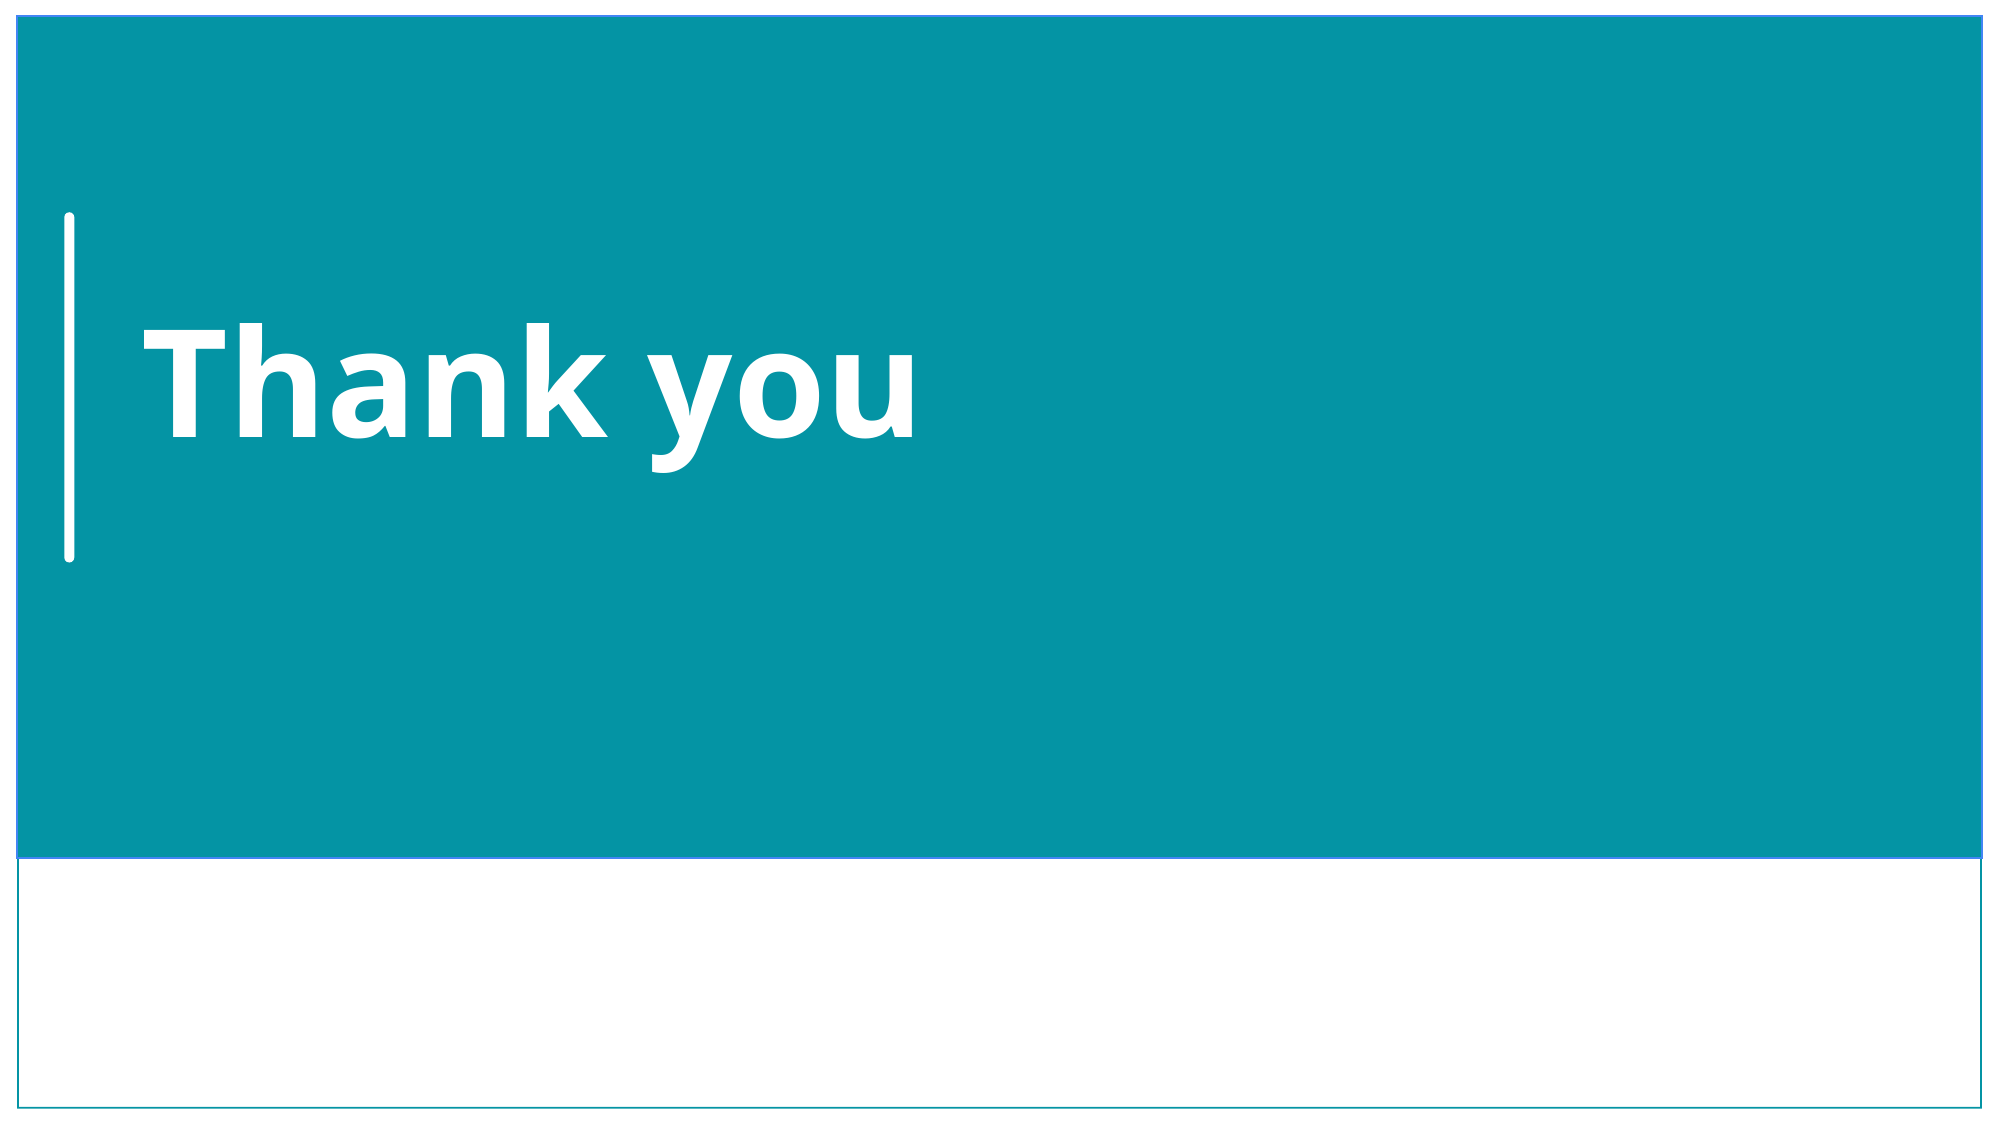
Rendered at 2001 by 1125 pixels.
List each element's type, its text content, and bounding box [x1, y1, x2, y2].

text_box [16, 15, 1983, 859]
text_box [16, 859, 1982, 1109]
text_box [64, 212, 75, 563]
text_box Thank you [121, 266, 1982, 480]
